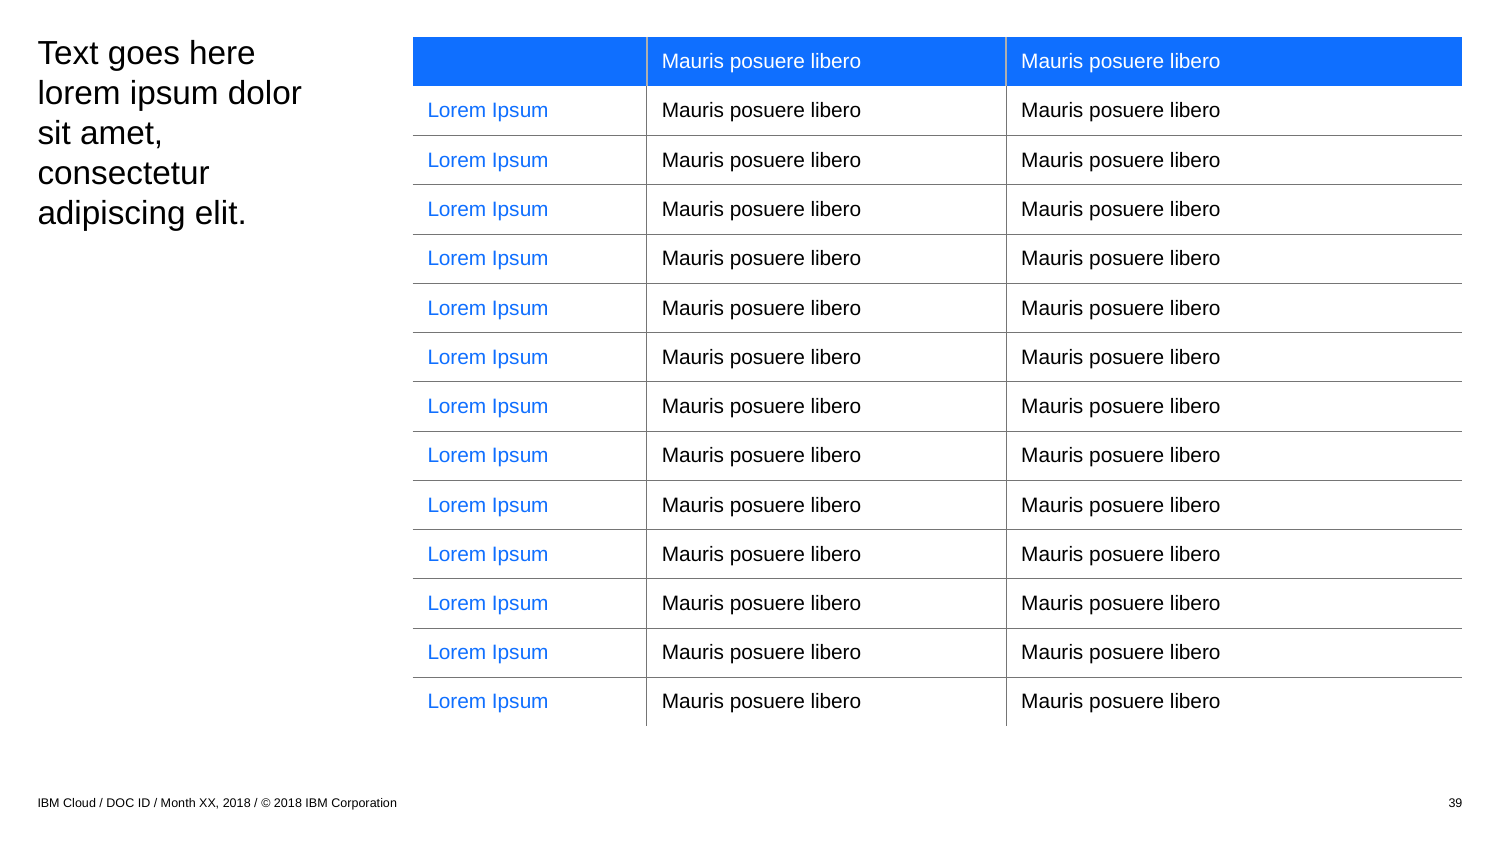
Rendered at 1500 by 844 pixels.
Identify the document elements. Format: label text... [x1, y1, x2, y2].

footer IBM Cloud / DOC ID / Month XX, 2018 / © 2018 IBM Corporation [37, 791, 1088, 815]
table_cell Mauris posuere libero [1007, 235, 1462, 283]
table_cell Mauris posuere libero [647, 185, 1006, 234]
table_cell Mauris posuere libero [1007, 185, 1462, 234]
table_cell Mauris posuere libero [647, 530, 1006, 578]
table_cell Mauris posuere libero [1007, 678, 1462, 726]
table_cell Mauris posuere libero [1007, 86, 1462, 135]
table_cell Lorem Ipsum [413, 678, 646, 726]
table_cell Mauris posuere libero [647, 235, 1006, 283]
table_cell Lorem Ipsum [413, 530, 646, 578]
table_cell Lorem Ipsum [413, 136, 646, 184]
table_cell Mauris posuere libero [1007, 382, 1462, 431]
table_cell Mauris posuere libero [1007, 629, 1462, 677]
table_cell Mauris posuere libero [647, 678, 1006, 726]
table_cell Mauris posuere libero [1007, 284, 1462, 332]
table_header Mauris posuere libero [1007, 37, 1462, 86]
table_cell Mauris posuere libero [1007, 136, 1462, 184]
table_cell Lorem Ipsum [413, 481, 646, 529]
table_cell Mauris posuere libero [1007, 530, 1462, 578]
table_header Mauris posuere libero [648, 37, 1005, 86]
table_cell Lorem Ipsum [413, 235, 646, 283]
table_cell Mauris posuere libero [647, 136, 1006, 184]
table_cell Mauris posuere libero [1007, 579, 1462, 628]
table_cell Mauris posuere libero [647, 481, 1006, 529]
table_cell Mauris posuere libero [647, 333, 1006, 381]
table_cell Lorem Ipsum [413, 333, 646, 381]
slide_number 39 [1125, 791, 1463, 815]
table_cell Mauris posuere libero [647, 86, 1006, 135]
table_cell Lorem Ipsum [413, 86, 646, 135]
table_header [413, 37, 646, 86]
table_cell Mauris posuere libero [1007, 432, 1462, 480]
table_cell Lorem Ipsum [413, 185, 646, 234]
table_cell Lorem Ipsum [413, 432, 646, 480]
table_cell Mauris posuere libero [1007, 481, 1462, 529]
table_cell Mauris posuere libero [647, 629, 1006, 677]
table_cell Mauris posuere libero [647, 382, 1006, 431]
table_cell Lorem Ipsum [413, 382, 646, 431]
list Text goes here lorem ipsum dolor sit amet, consectetur adipiscing elit. [37, 31, 338, 755]
table_cell Mauris posuere libero [647, 579, 1006, 628]
table_cell Lorem Ipsum [413, 579, 646, 628]
table_cell Mauris posuere libero [647, 432, 1006, 480]
table_cell Lorem Ipsum [413, 284, 646, 332]
table_cell Mauris posuere libero [1007, 333, 1462, 381]
table_cell Lorem Ipsum [413, 629, 646, 677]
table_cell Mauris posuere libero [647, 284, 1006, 332]
